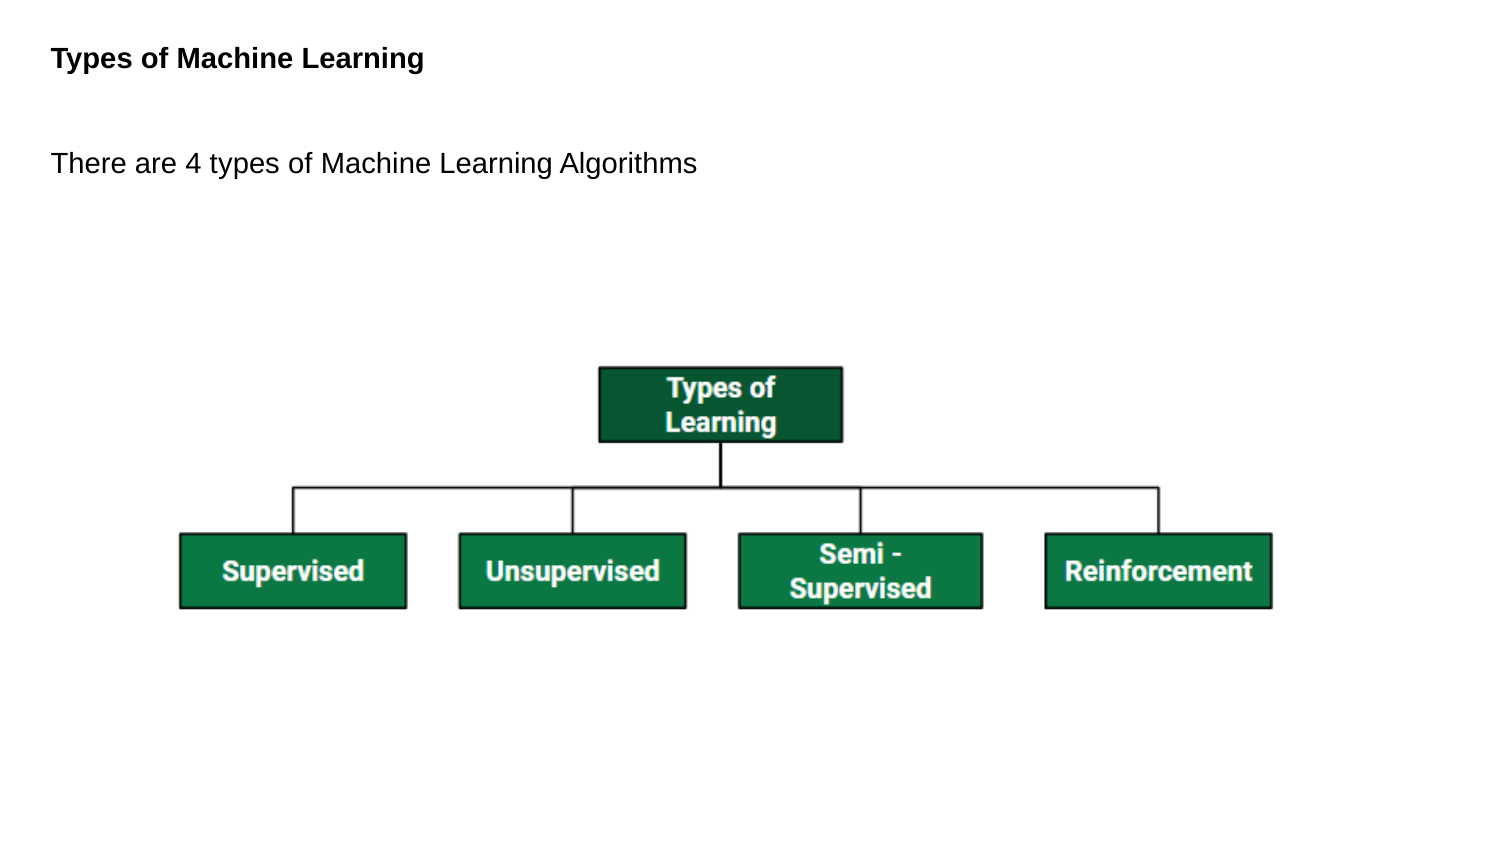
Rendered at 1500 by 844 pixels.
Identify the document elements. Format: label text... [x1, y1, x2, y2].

text_box Types of Machine Learning There are 4 types of Machine Learning Algorithms [35, 24, 1482, 830]
picture [167, 346, 1281, 634]
